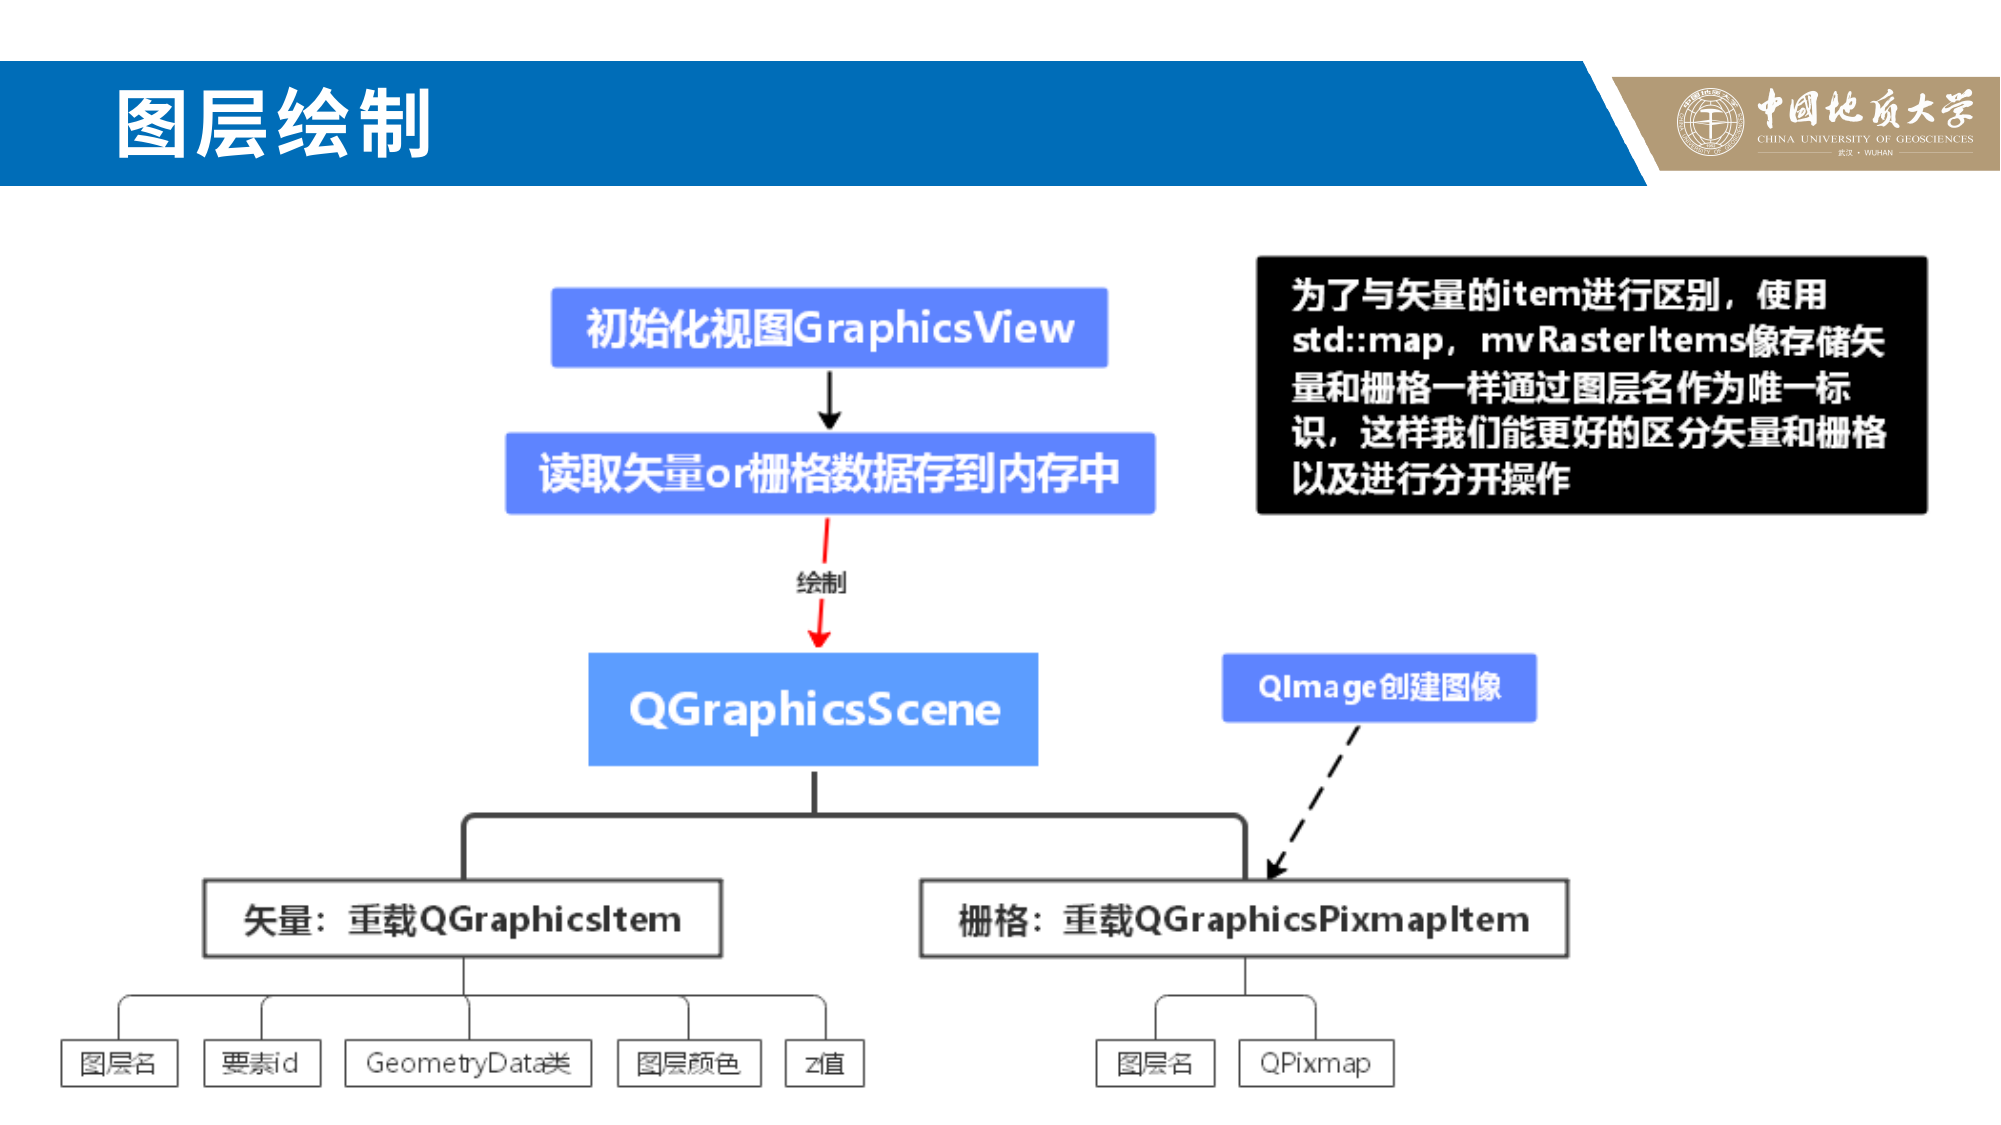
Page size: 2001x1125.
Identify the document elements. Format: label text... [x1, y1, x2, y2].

picture [19, 213, 1971, 1125]
title 图层绘制 [99, 62, 1228, 180]
picture [0, 61, 2000, 186]
